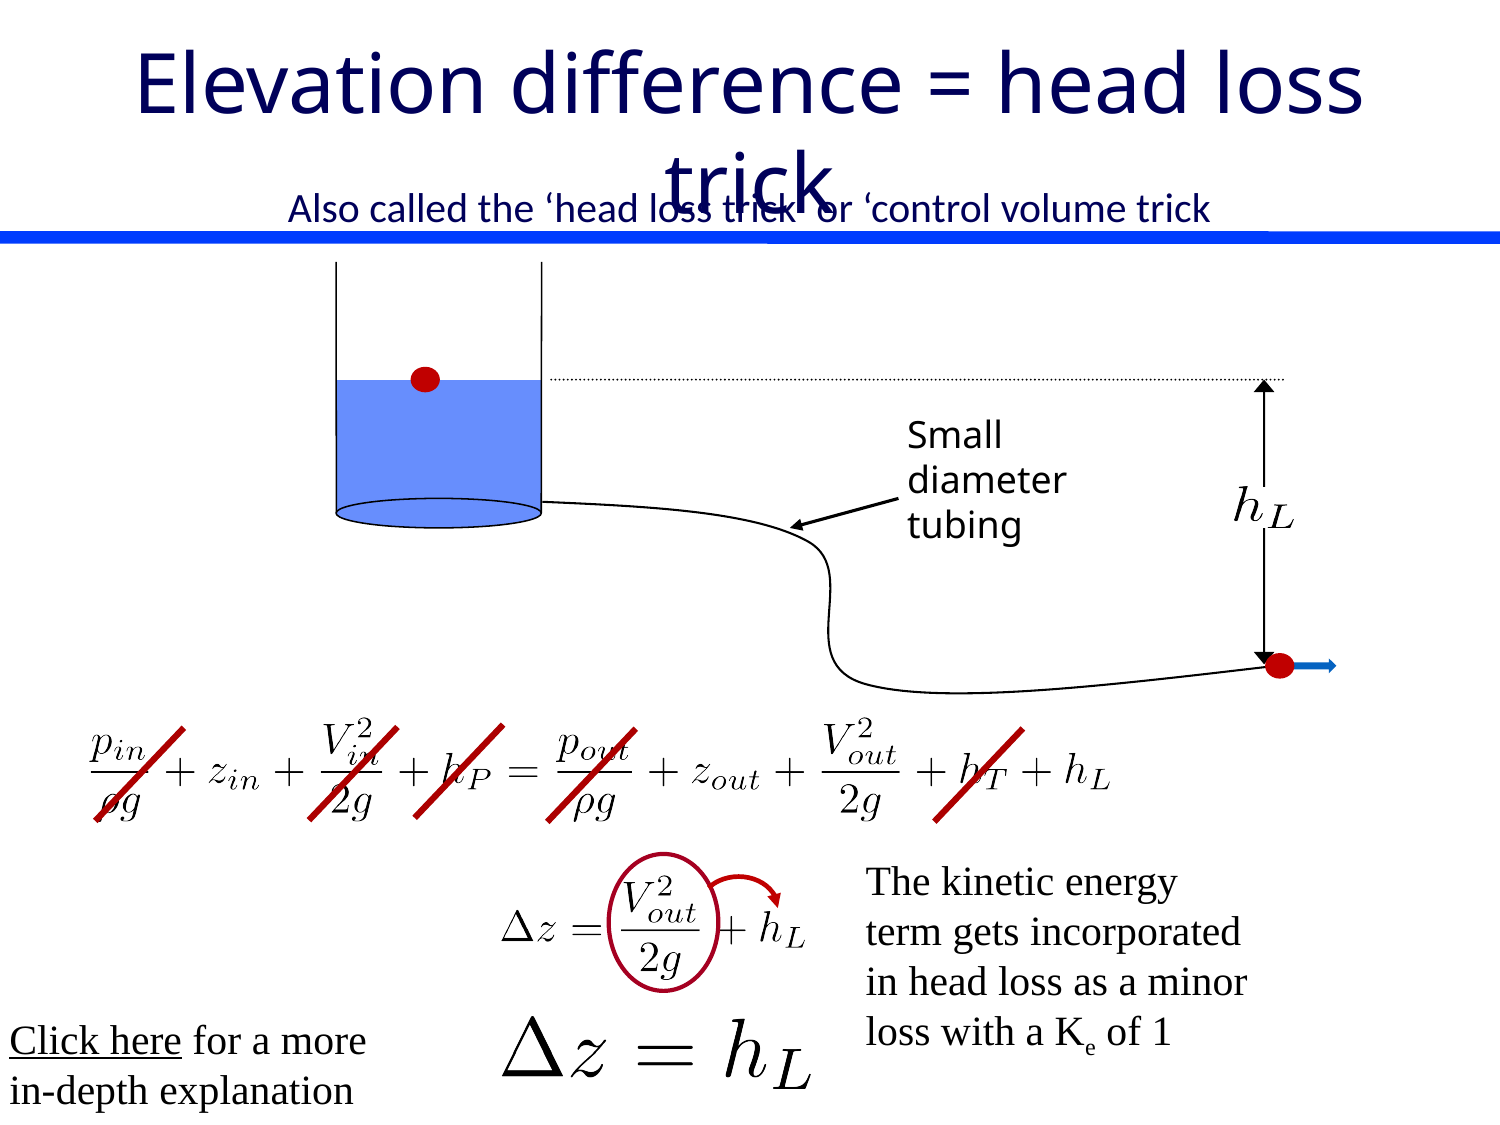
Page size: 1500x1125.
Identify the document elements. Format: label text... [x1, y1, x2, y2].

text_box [608, 845, 1269, 1064]
title Elevation difference = head loss trick [86, 36, 1414, 224]
text_box Also called the ‘head loss trick’ or ‘control volume trick [273, 173, 1227, 238]
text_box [335, 261, 1336, 706]
picture [501, 874, 608, 980]
picture [501, 1016, 811, 1090]
text_box Click here for a more in-depth explanation [0, 1005, 412, 1120]
picture [88, 717, 1110, 823]
